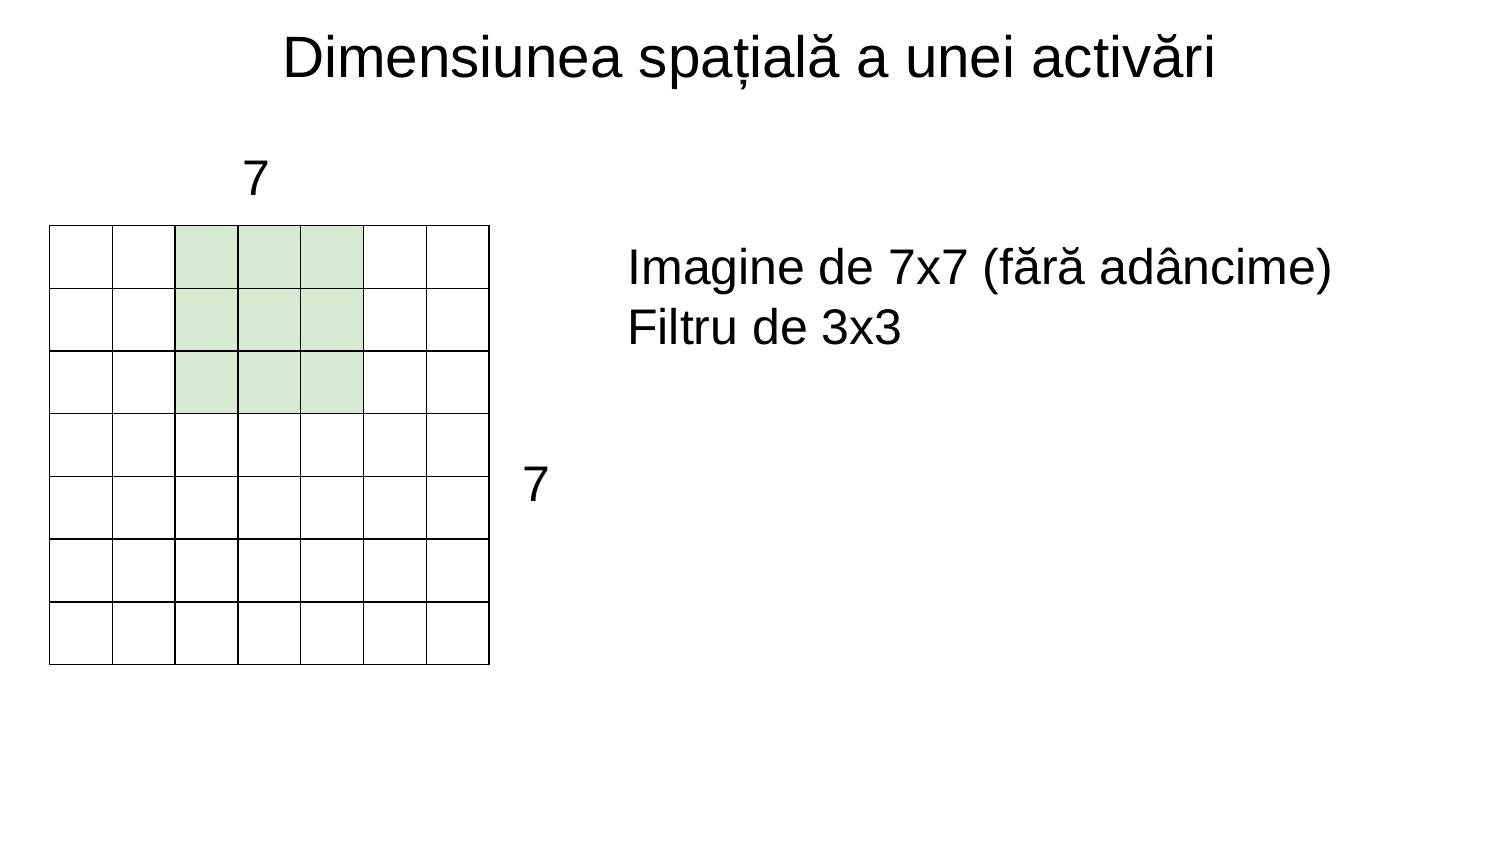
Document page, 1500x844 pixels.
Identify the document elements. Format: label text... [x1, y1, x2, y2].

table_cell [364, 289, 426, 350]
text_box Dimensiunea spațială a unei activări [0, 4, 1500, 113]
table_header [301, 226, 363, 288]
table_header [239, 226, 300, 288]
table_cell [50, 540, 112, 601]
table_cell [301, 477, 363, 538]
table_cell [301, 352, 363, 413]
table_cell [113, 540, 174, 601]
table_cell [364, 603, 426, 664]
table_cell [239, 414, 300, 476]
table_cell [50, 414, 112, 476]
table_cell [50, 352, 112, 413]
table_cell [176, 289, 237, 350]
table_cell [427, 414, 488, 476]
table_cell [113, 352, 174, 413]
table_cell [50, 477, 112, 538]
table_cell [364, 414, 426, 476]
table_header [176, 226, 237, 288]
table_cell [364, 540, 426, 601]
table_cell [176, 477, 237, 538]
table_cell [301, 289, 363, 350]
table_cell [176, 352, 237, 413]
table_header [50, 226, 112, 288]
table_cell [50, 289, 112, 350]
table_header [364, 226, 426, 288]
table_cell [364, 352, 426, 413]
table_cell [239, 289, 300, 350]
table_cell [113, 289, 174, 350]
table_cell [427, 477, 488, 538]
table_cell [427, 352, 488, 413]
table_cell [239, 603, 300, 664]
table_cell [301, 414, 363, 476]
table_cell [301, 603, 363, 664]
table_cell [427, 540, 488, 601]
table_cell [176, 414, 237, 476]
table_cell [239, 540, 300, 601]
table_cell [113, 477, 174, 538]
text_box 7 [507, 436, 605, 484]
table_cell [176, 540, 237, 601]
table_cell [301, 540, 363, 601]
table_header [427, 226, 488, 288]
table_cell [427, 289, 488, 350]
table_cell [113, 603, 174, 664]
table_cell [364, 477, 426, 538]
text_box Imagine de 7x7 (fără adâncime) Filtru de 3x3 [612, 219, 1356, 576]
table_cell [176, 603, 237, 664]
table_cell [239, 352, 300, 413]
table_cell [113, 414, 174, 476]
text_box 7 [228, 130, 318, 206]
table_cell [50, 603, 112, 664]
table_cell [427, 603, 488, 664]
table_header [113, 226, 174, 288]
table_cell [239, 477, 300, 538]
